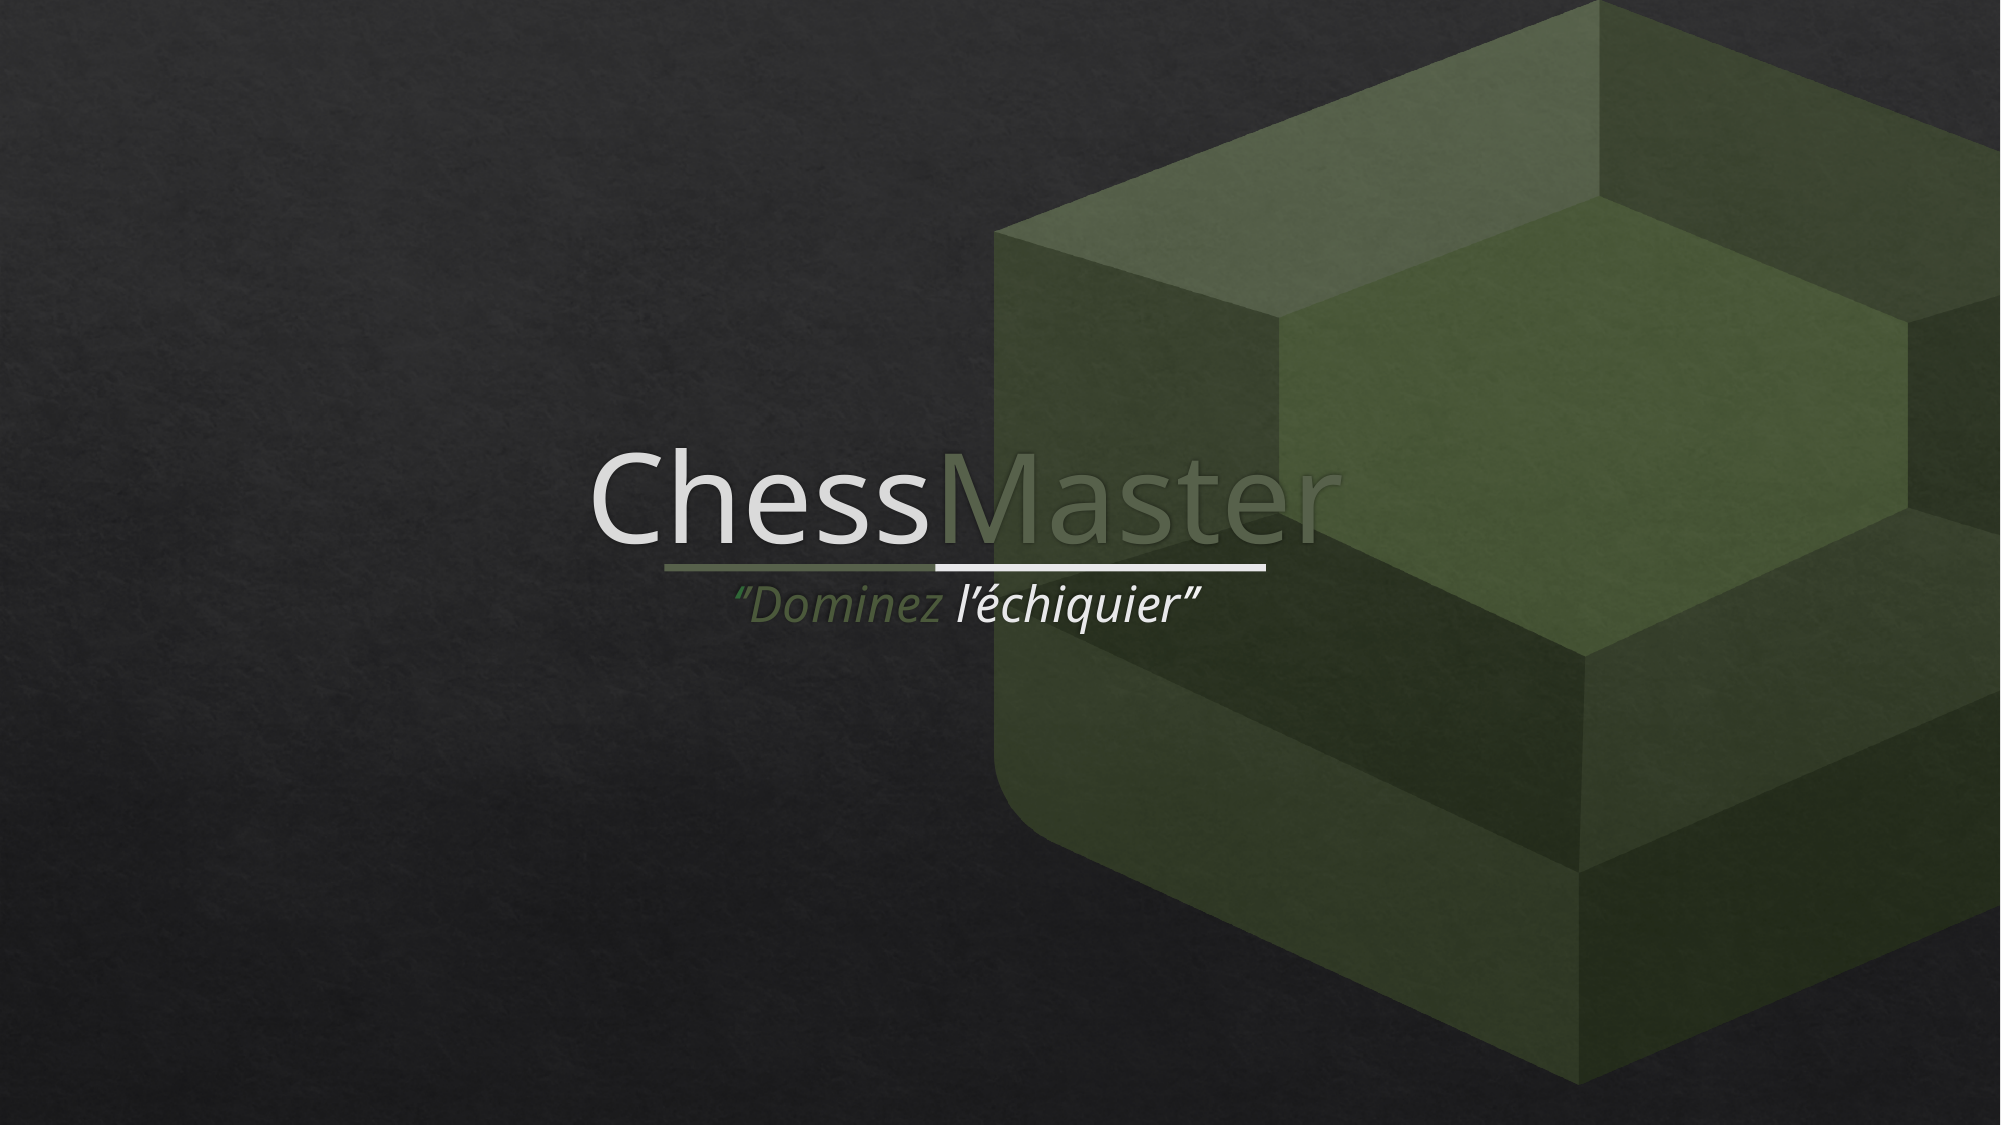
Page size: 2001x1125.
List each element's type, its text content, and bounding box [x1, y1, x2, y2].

subtitle ‘’Dominez l’échiquier’’ [191, 581, 986, 655]
text_box [934, 563, 986, 573]
text_box [663, 563, 934, 573]
title ChessMaster [191, 276, 986, 577]
picture [994, 0, 2000, 1086]
